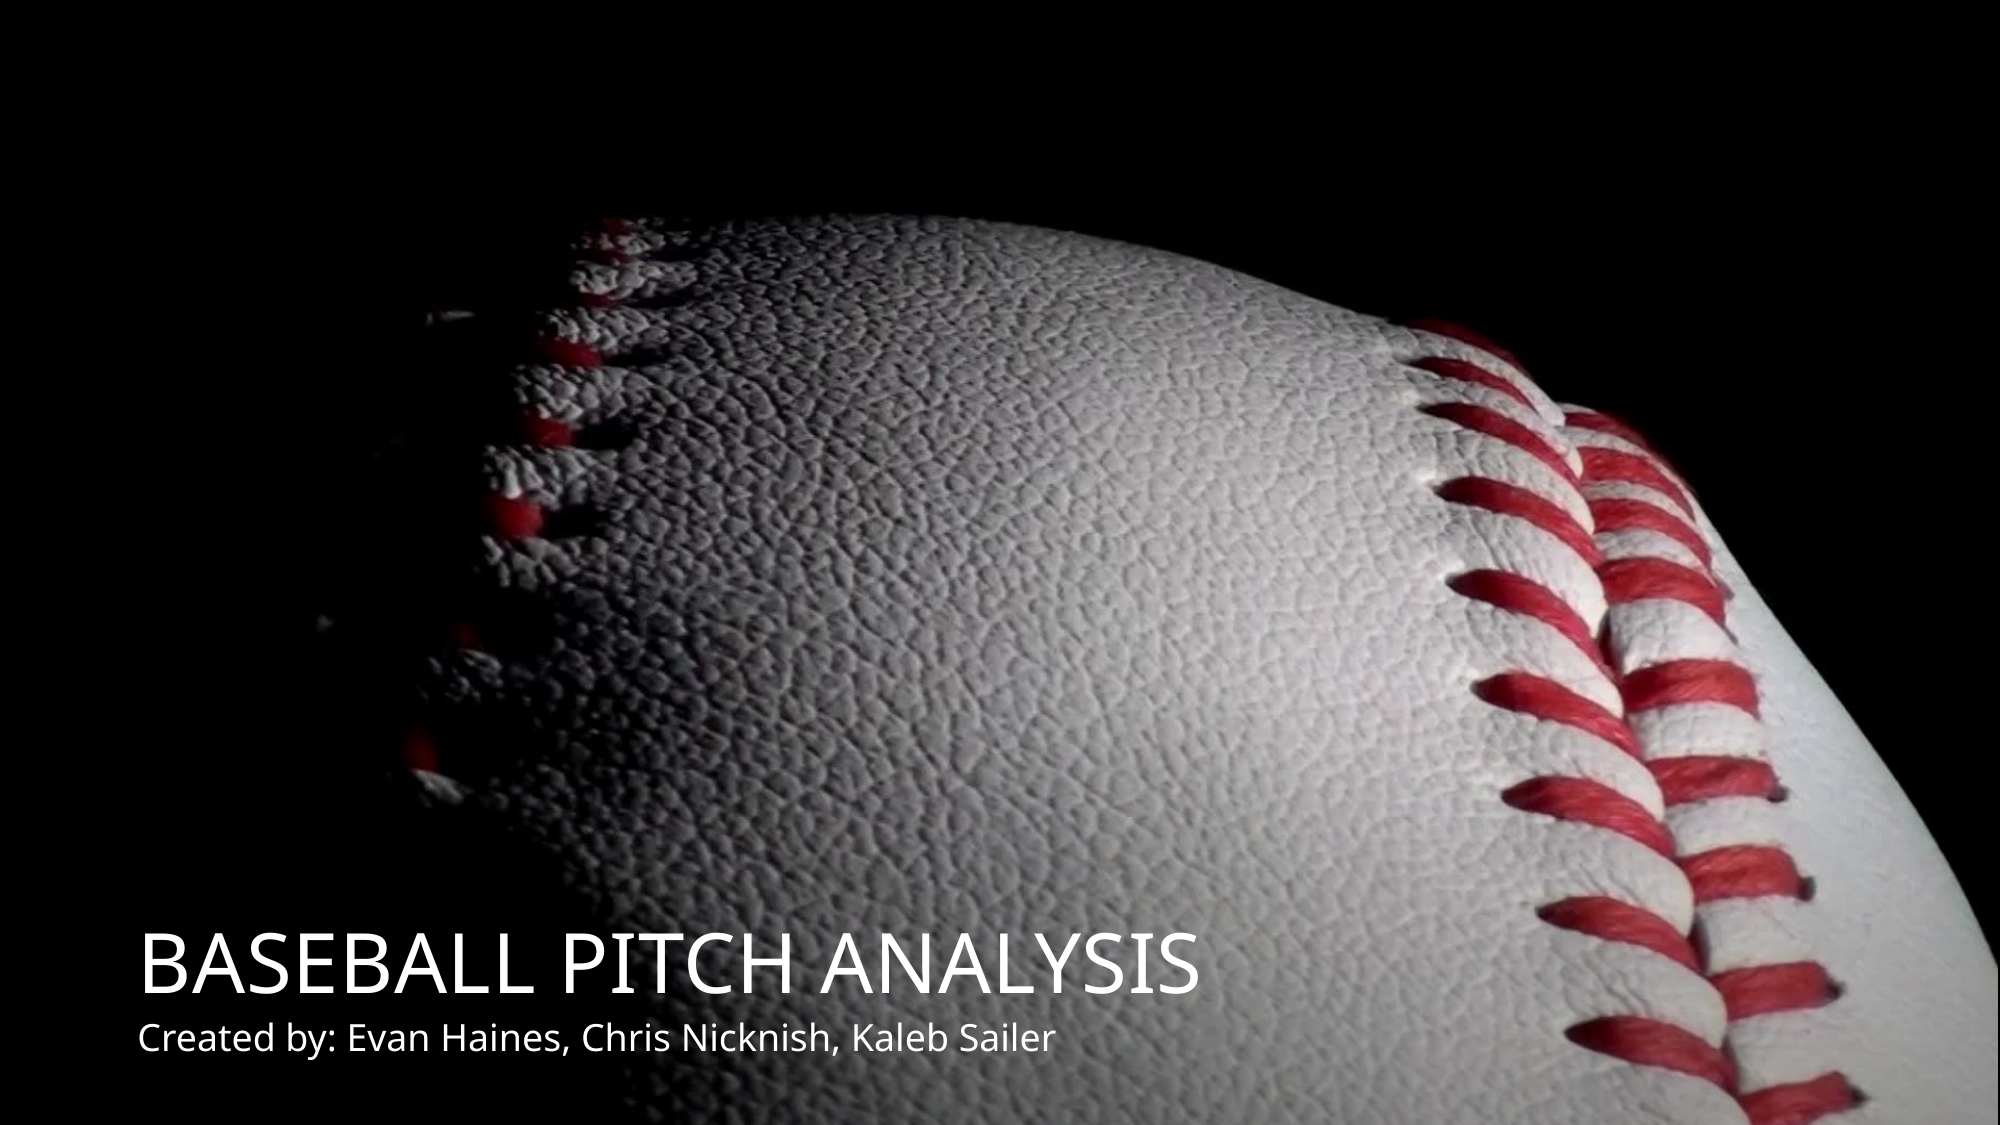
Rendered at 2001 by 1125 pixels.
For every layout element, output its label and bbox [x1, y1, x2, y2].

text_box [0, 0, 1999, 1125]
